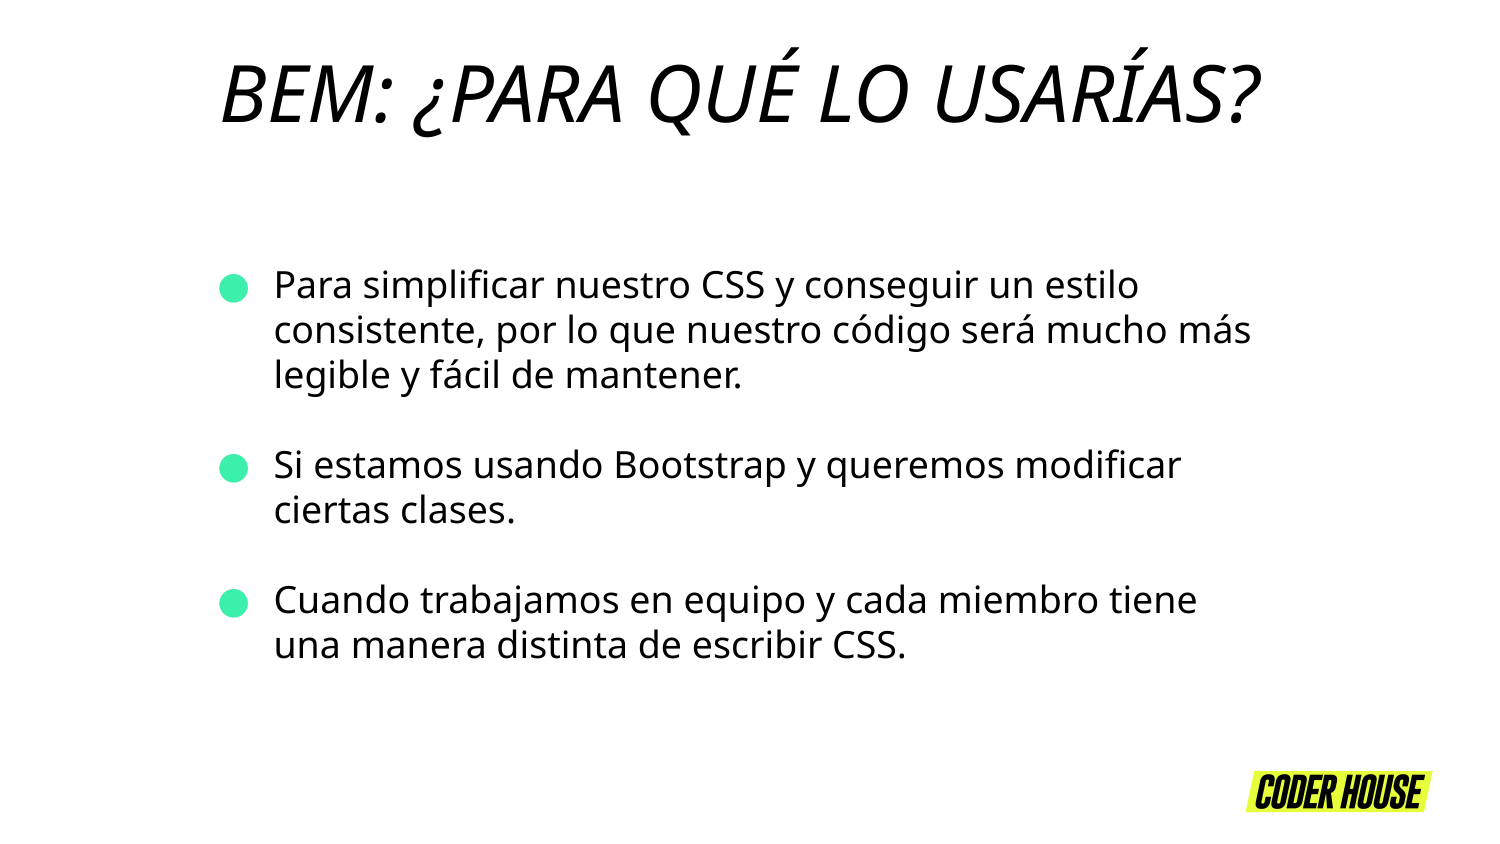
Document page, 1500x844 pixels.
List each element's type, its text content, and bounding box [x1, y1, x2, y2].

text_box Para simplificar nuestro CSS y conseguir un estilo consistente, por lo que nuestro código será mucho más legible y fácil de mantener. Si estamos usando Bootstrap y queremos modificar ciertas clases. Cuando trabajamos en equipo y cada miembro tiene una manera distinta de escribir CSS. [183, 246, 1287, 739]
picture [1241, 764, 1437, 819]
text_box BEM: ¿PARA QUÉ LO USARÍAS? [105, 14, 1395, 176]
